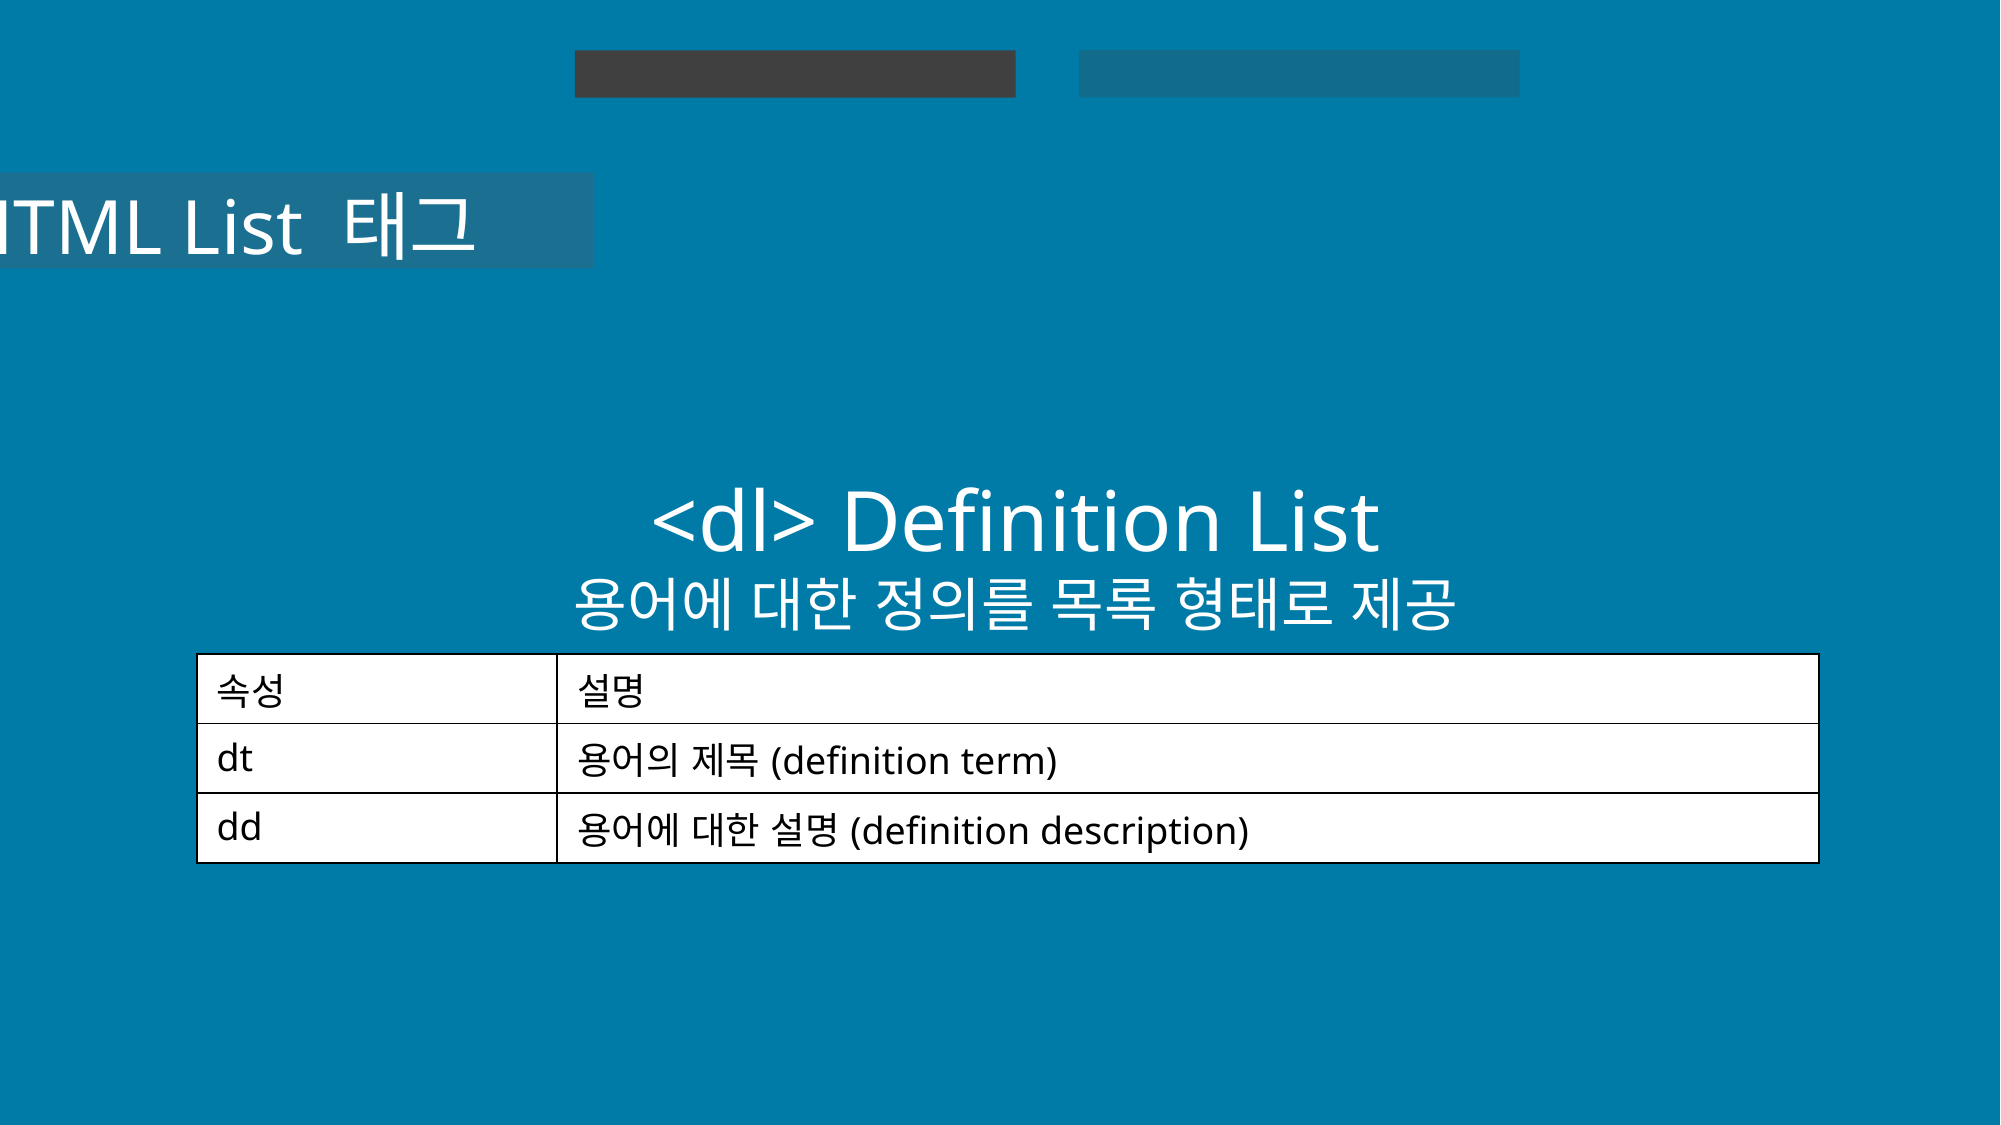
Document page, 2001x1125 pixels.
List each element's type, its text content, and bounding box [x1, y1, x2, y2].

table_cell dt [198, 724, 556, 792]
text_box HTML List 태그 [0, 172, 738, 278]
table_cell dd [198, 794, 556, 862]
table_cell 용어의 제목(definition term) [558, 724, 1818, 792]
table_cell 용어에 대한 설명(definition description) [558, 794, 1818, 862]
text_box HTML 실습 [1078, 49, 1521, 98]
table_header 속성 [198, 655, 556, 723]
text_box HTML [574, 49, 1017, 99]
table_header 설명 [558, 655, 1818, 723]
text_box <dl> Definition List 용어에 대한 정의를 목록 형태로 제공 [437, 460, 1595, 645]
